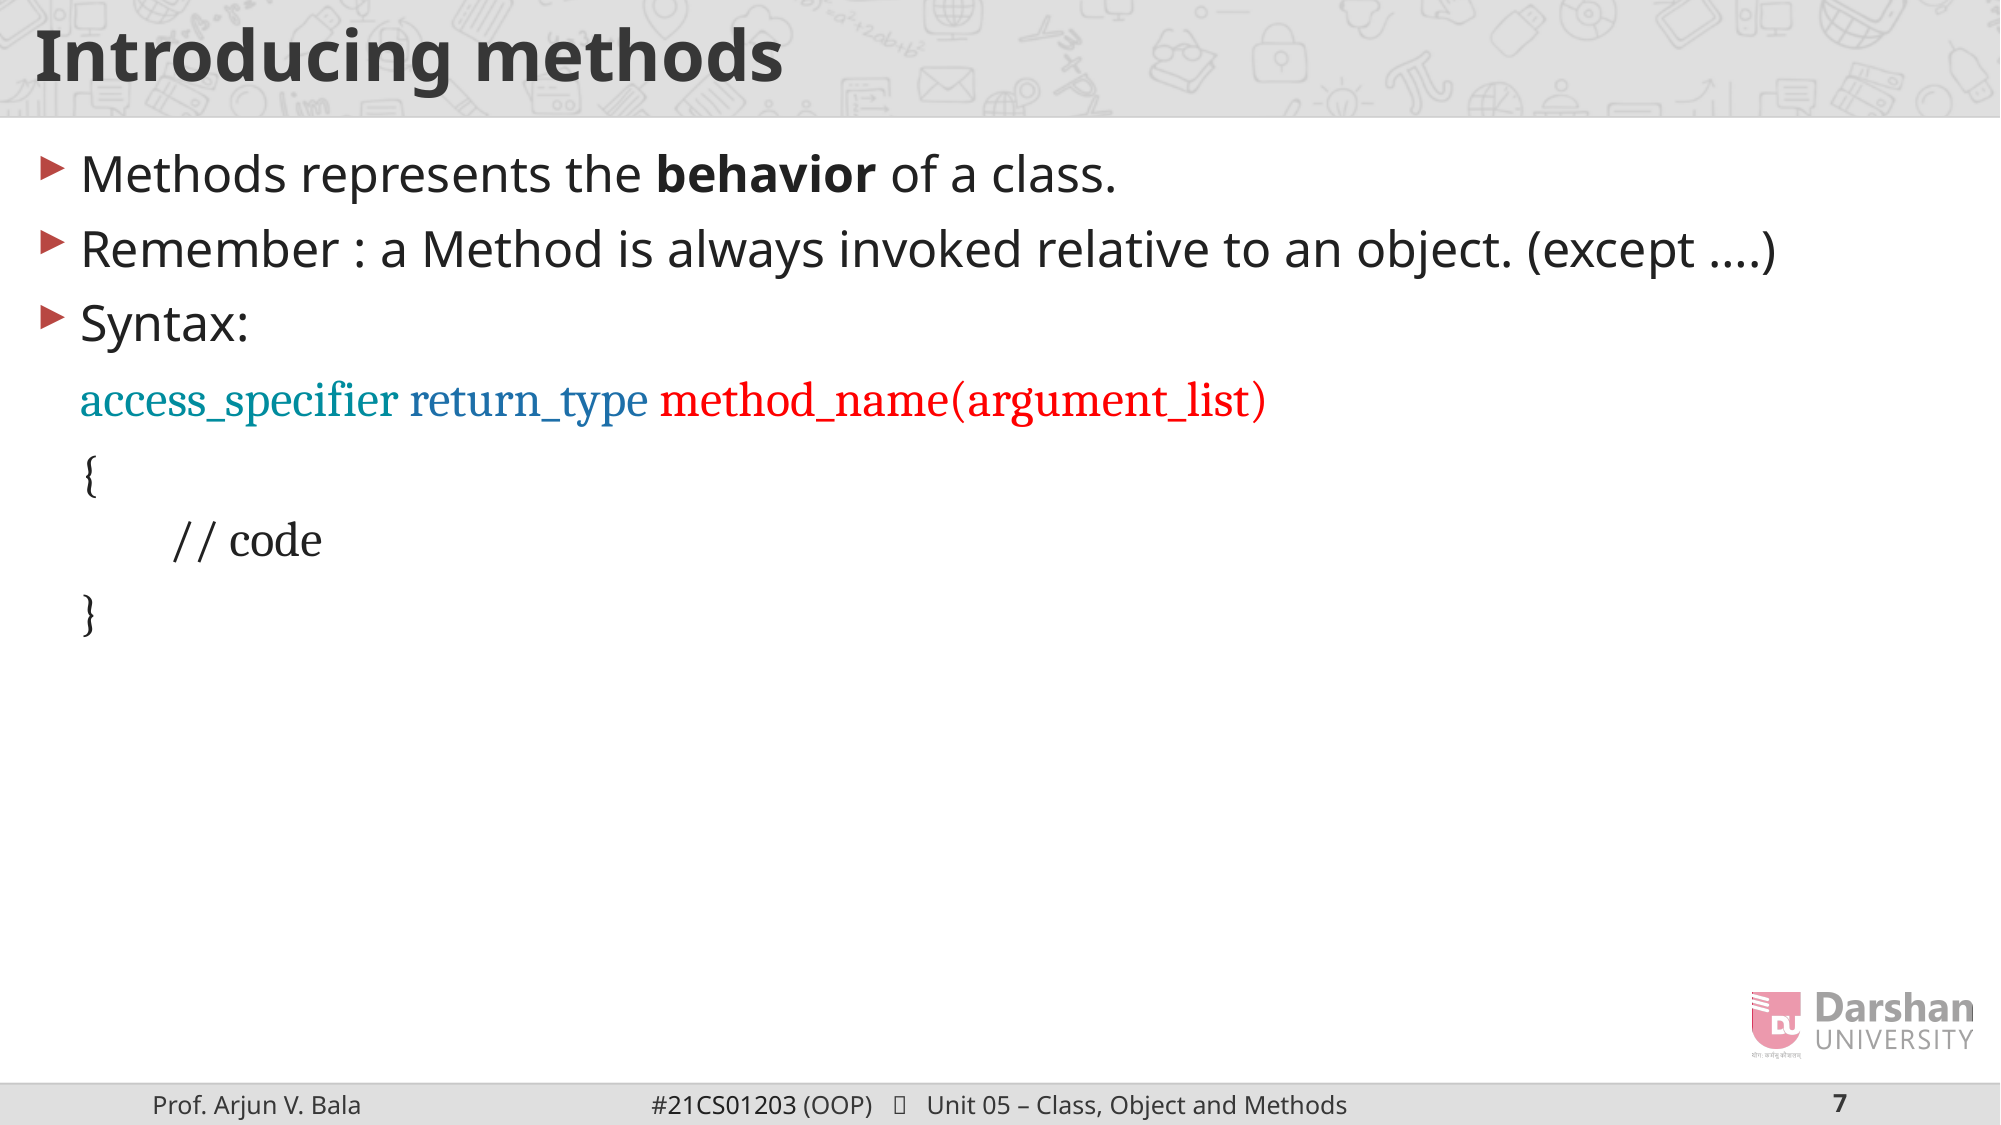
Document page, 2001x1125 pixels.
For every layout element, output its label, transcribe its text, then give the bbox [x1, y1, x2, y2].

title Introducing methods [0, 0, 2000, 117]
list Methods represents the behavior of a class. Remember : a Method is always invoked relative to an object. (except ….) Syntax: access_specifier return_type method_name(argument_list) { // code } [21, 141, 1979, 1059]
